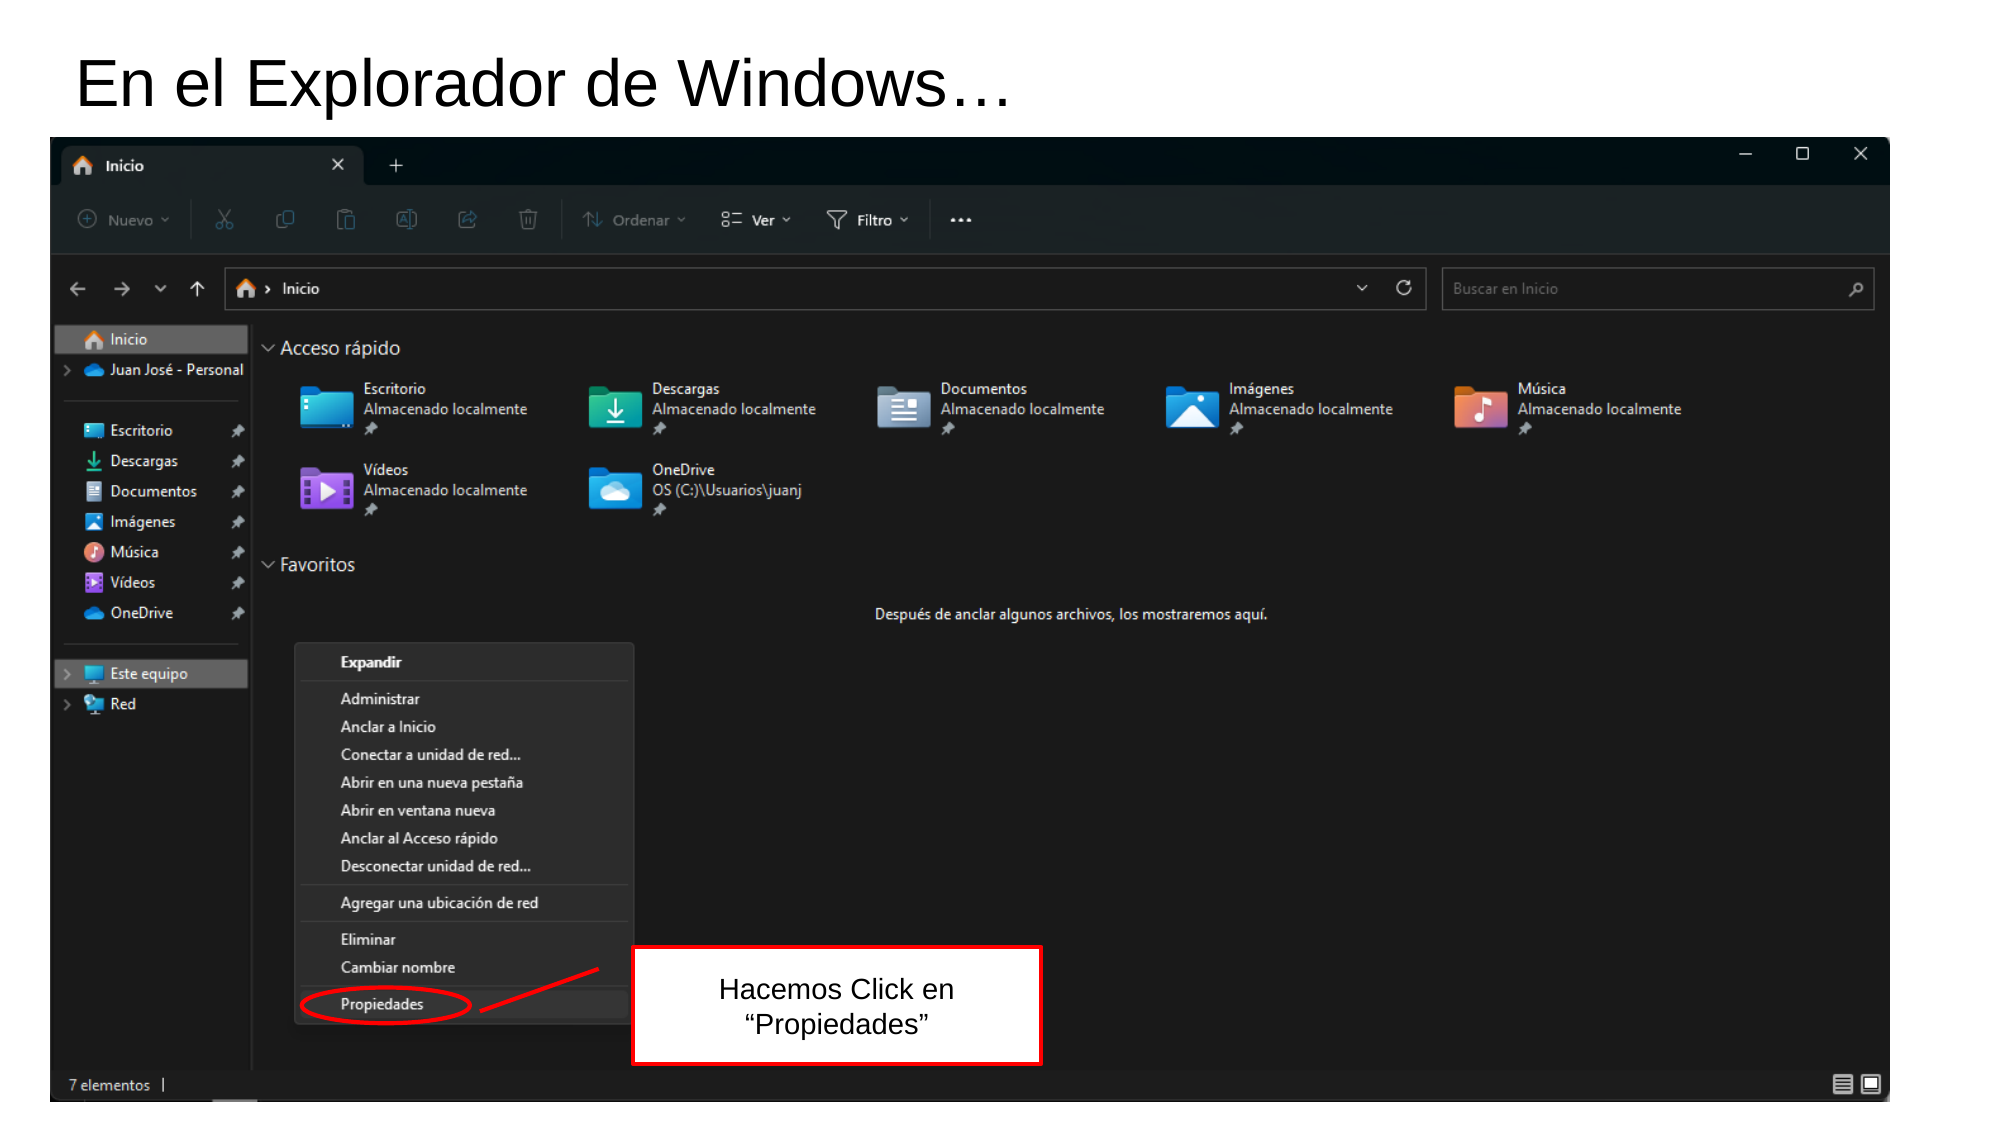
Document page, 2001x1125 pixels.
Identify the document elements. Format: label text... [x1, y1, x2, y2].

picture [49, 137, 1891, 1102]
text_box En el Explorador de Windows… [60, 32, 1042, 128]
